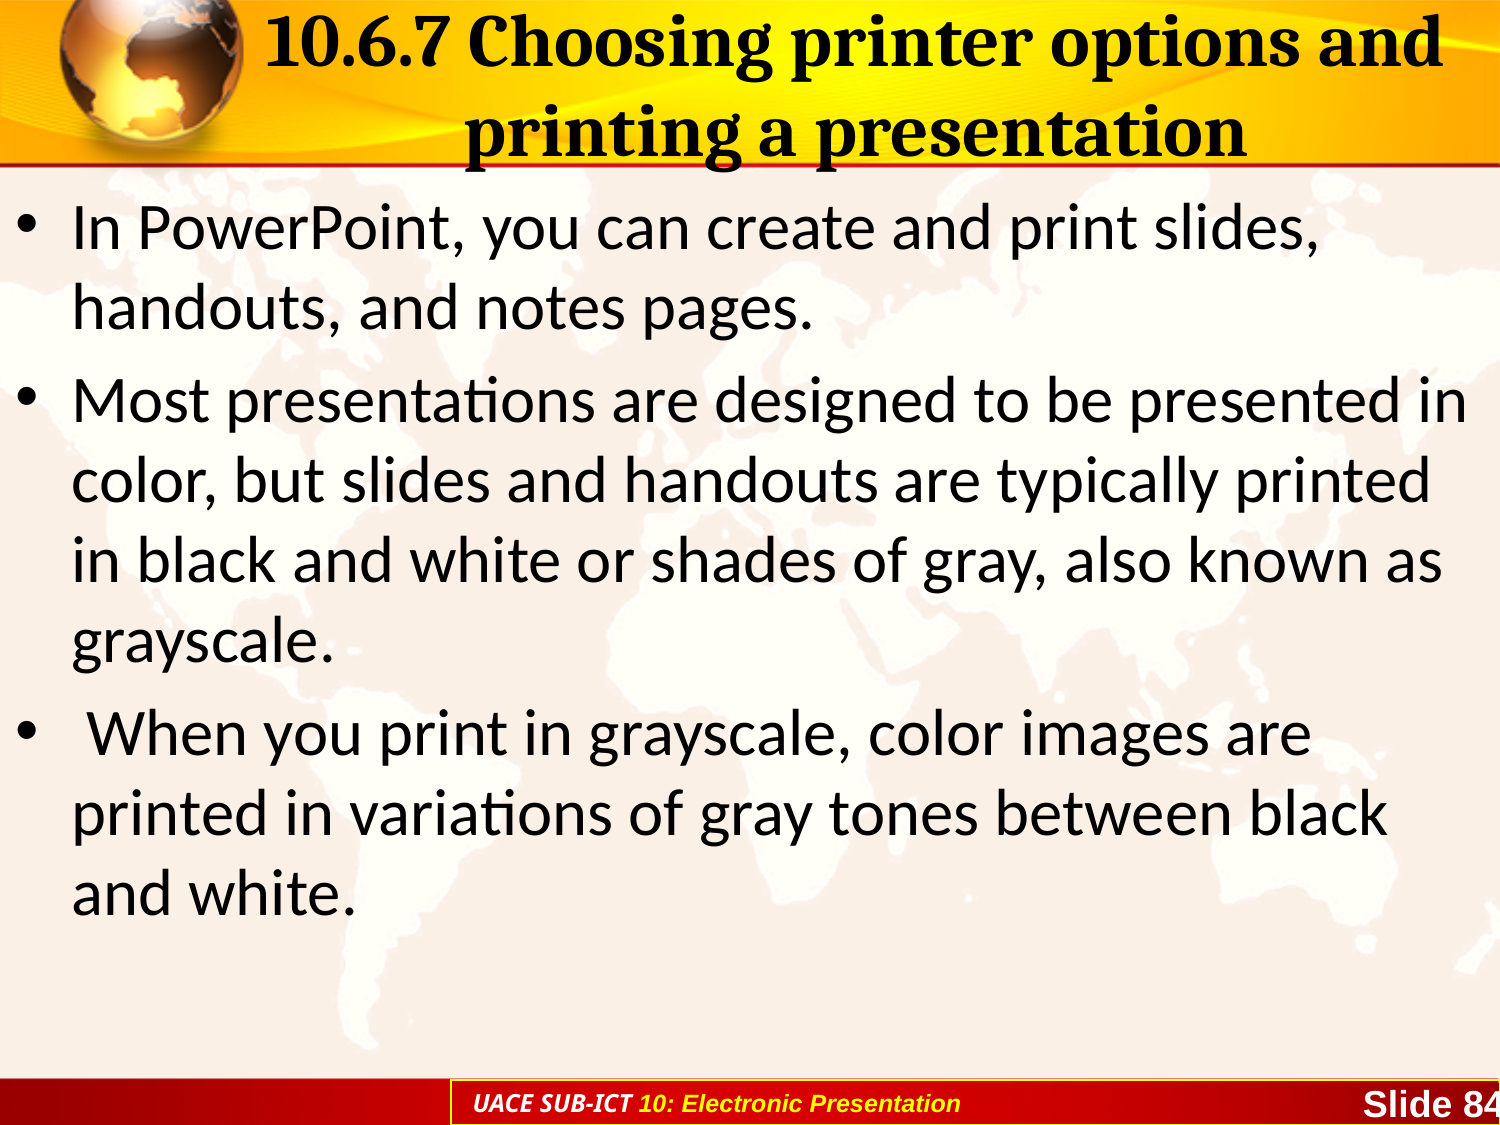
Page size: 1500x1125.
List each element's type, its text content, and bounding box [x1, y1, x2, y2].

title 10.6.7 Choosing printer options and printing a presentation [212, 0, 1500, 163]
picture [1488, 1098, 1495, 1108]
picture [452, 1081, 1499, 1124]
picture [0, 1081, 450, 1125]
list In PowerPoint, you can create and print slides, handouts, and notes pages. Most presentations are designed to be presented in color, but slides and handouts are typically printed in black and white or shades of gray, also known as grayscale. When you print in grayscale, color images are printed in variations of gray tones between black and white. [0, 174, 1500, 1081]
picture [0, 0, 1500, 174]
